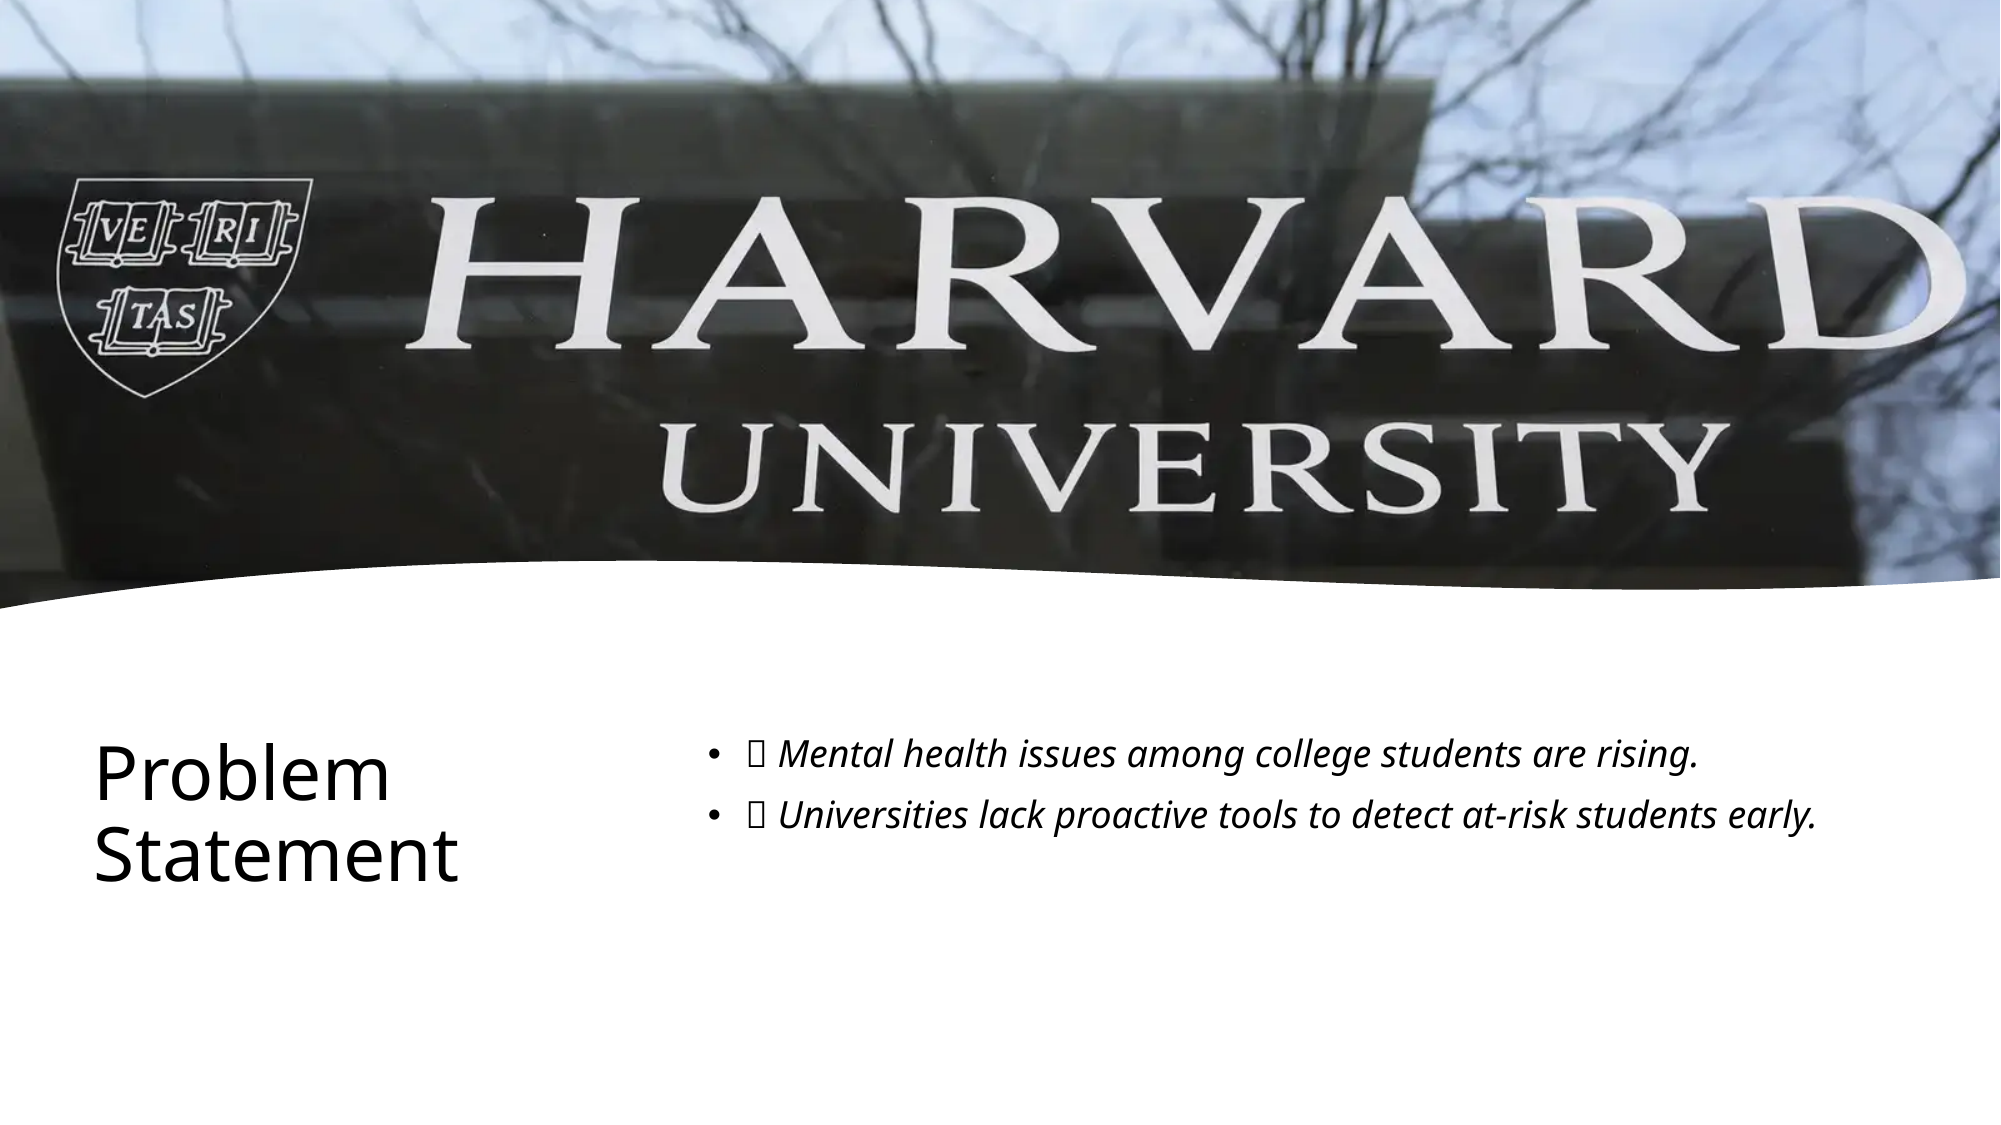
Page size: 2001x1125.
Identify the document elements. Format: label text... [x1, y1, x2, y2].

list 📌 Mental health issues among college students are rising. 🎯 Universities lack proactive tools to detect at-risk students early. [692, 615, 1921, 1018]
title Problem Statement [78, 615, 619, 1018]
picture [0, 0, 2000, 610]
